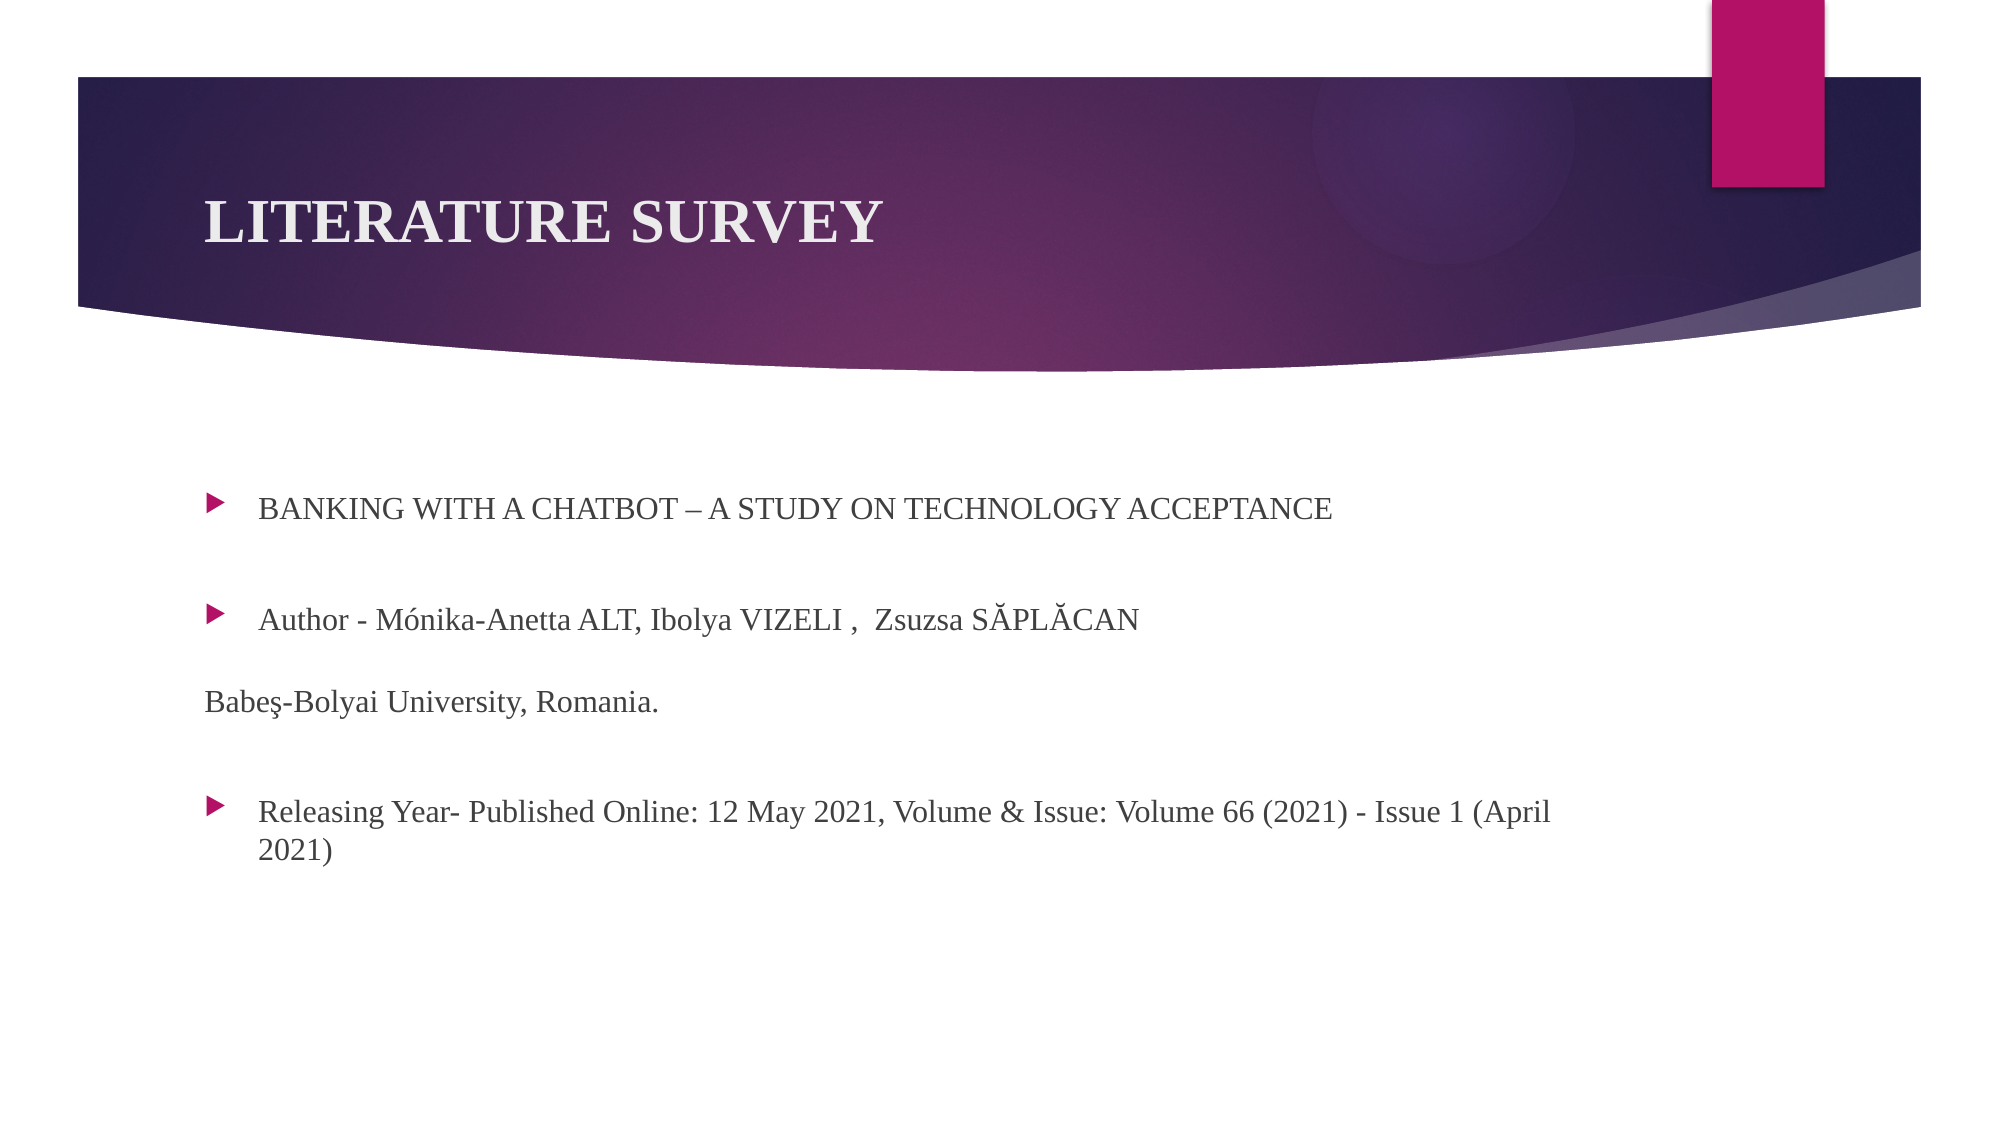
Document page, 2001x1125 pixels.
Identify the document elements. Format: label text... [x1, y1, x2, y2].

list BANKING WITH A CHATBOT – A STUDY ON TECHNOLOGY ACCEPTANCE Author - Mónika-Anetta ALT, Ibolya VIZELI , Zsuzsa SĂPLĂCAN Babeş-Bolyai University, Romania. Releasing Year- Published Online: 12 May 2021, Volume & Issue: Volume 66 (2021) - Issue 1 (April 2021) [189, 427, 1638, 988]
title LITERATURE SURVEY [189, 159, 1627, 276]
